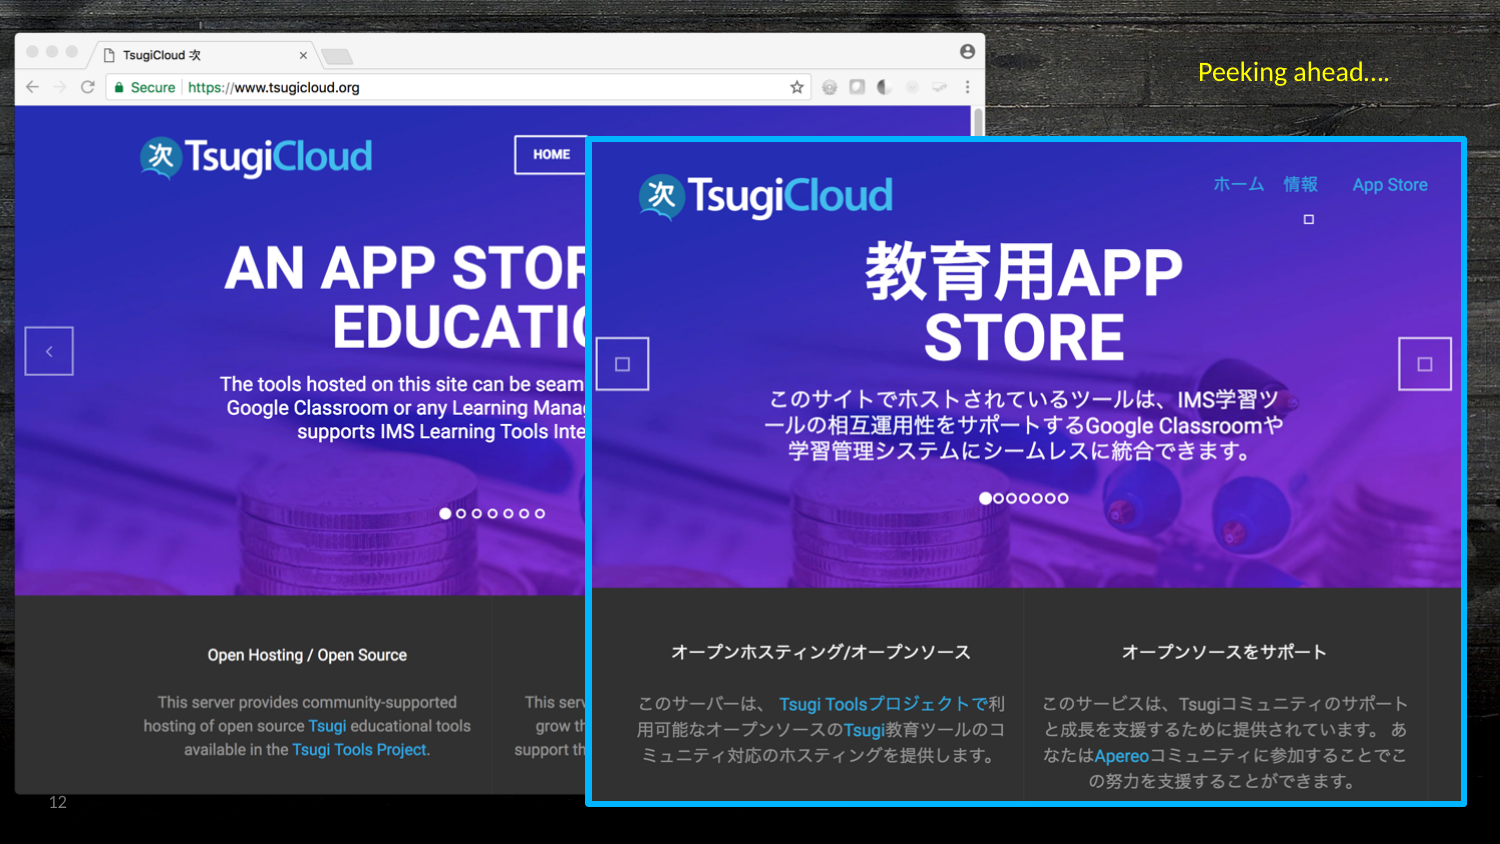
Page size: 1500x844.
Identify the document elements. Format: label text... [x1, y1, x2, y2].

picture [0, 0, 1500, 844]
text_box Peeking ahead…. [1183, 46, 1406, 95]
